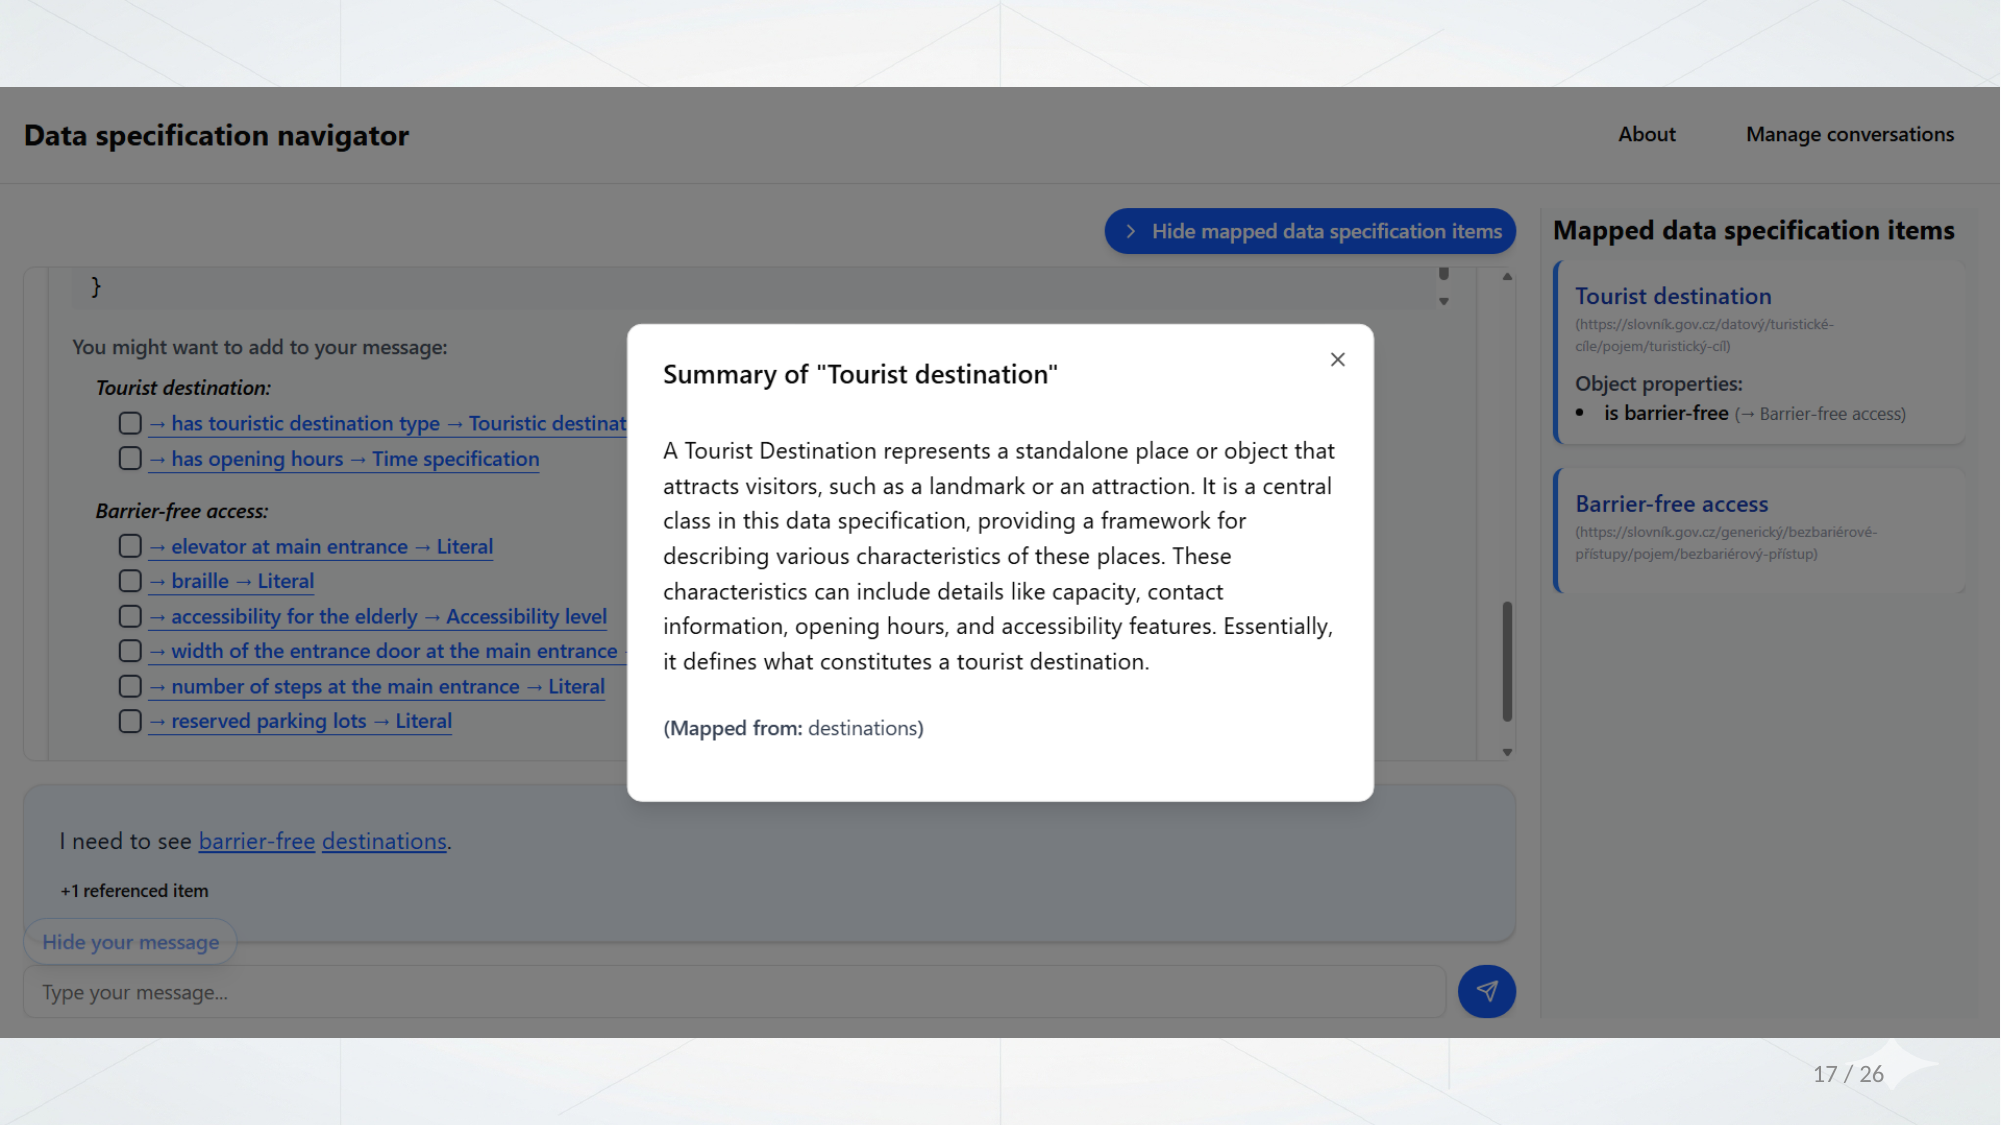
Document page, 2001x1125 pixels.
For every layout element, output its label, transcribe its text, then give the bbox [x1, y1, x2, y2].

picture [0, 0, 2001, 1125]
slide_number 17 / 26 [1433, 1049, 1900, 1103]
